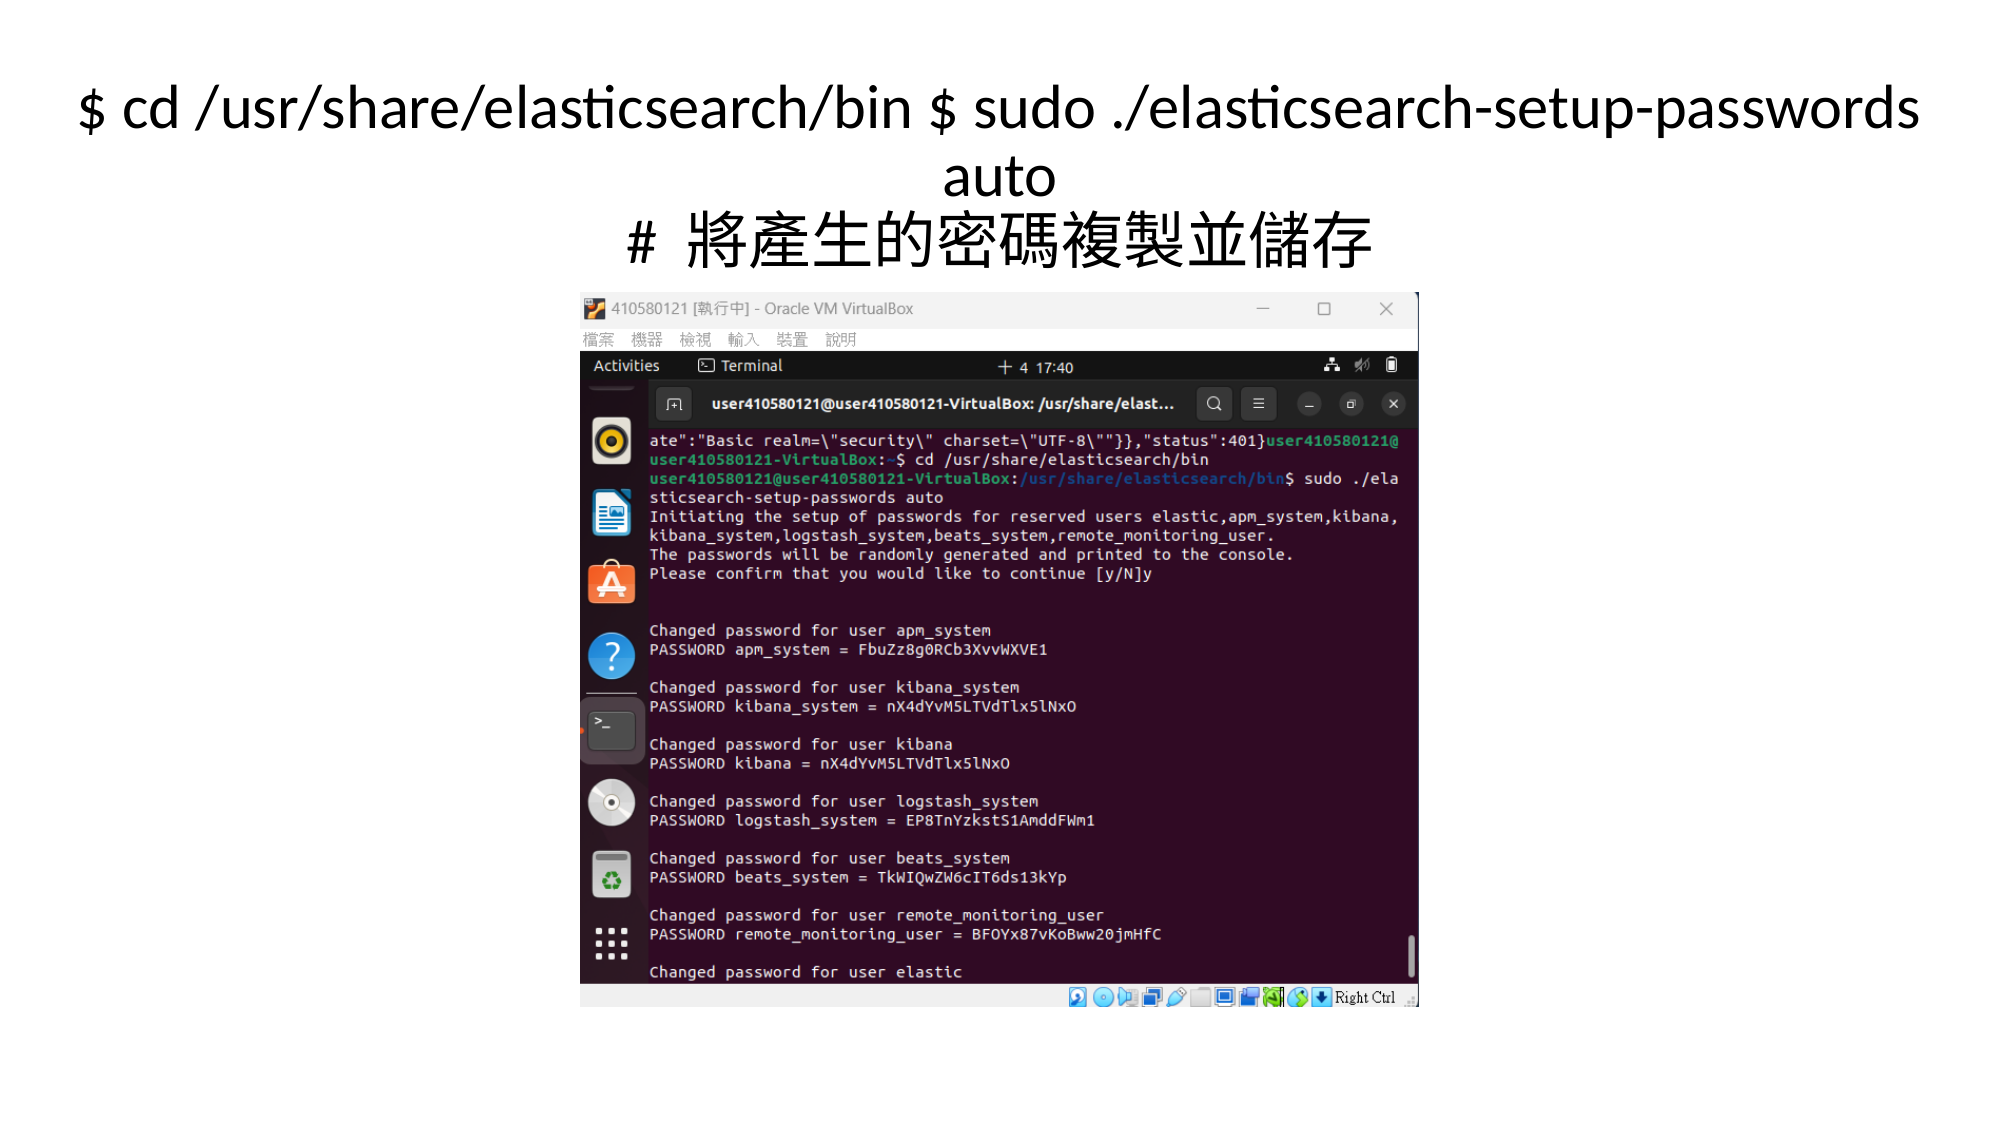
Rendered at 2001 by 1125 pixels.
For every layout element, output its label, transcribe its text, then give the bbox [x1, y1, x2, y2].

title $ cd /usr/share/elasticsearch/bin $ sudo ./elasticsearch-setup-passwords auto # 將產生的密碼複製並儲存 [0, 59, 2000, 293]
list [580, 292, 1420, 1007]
